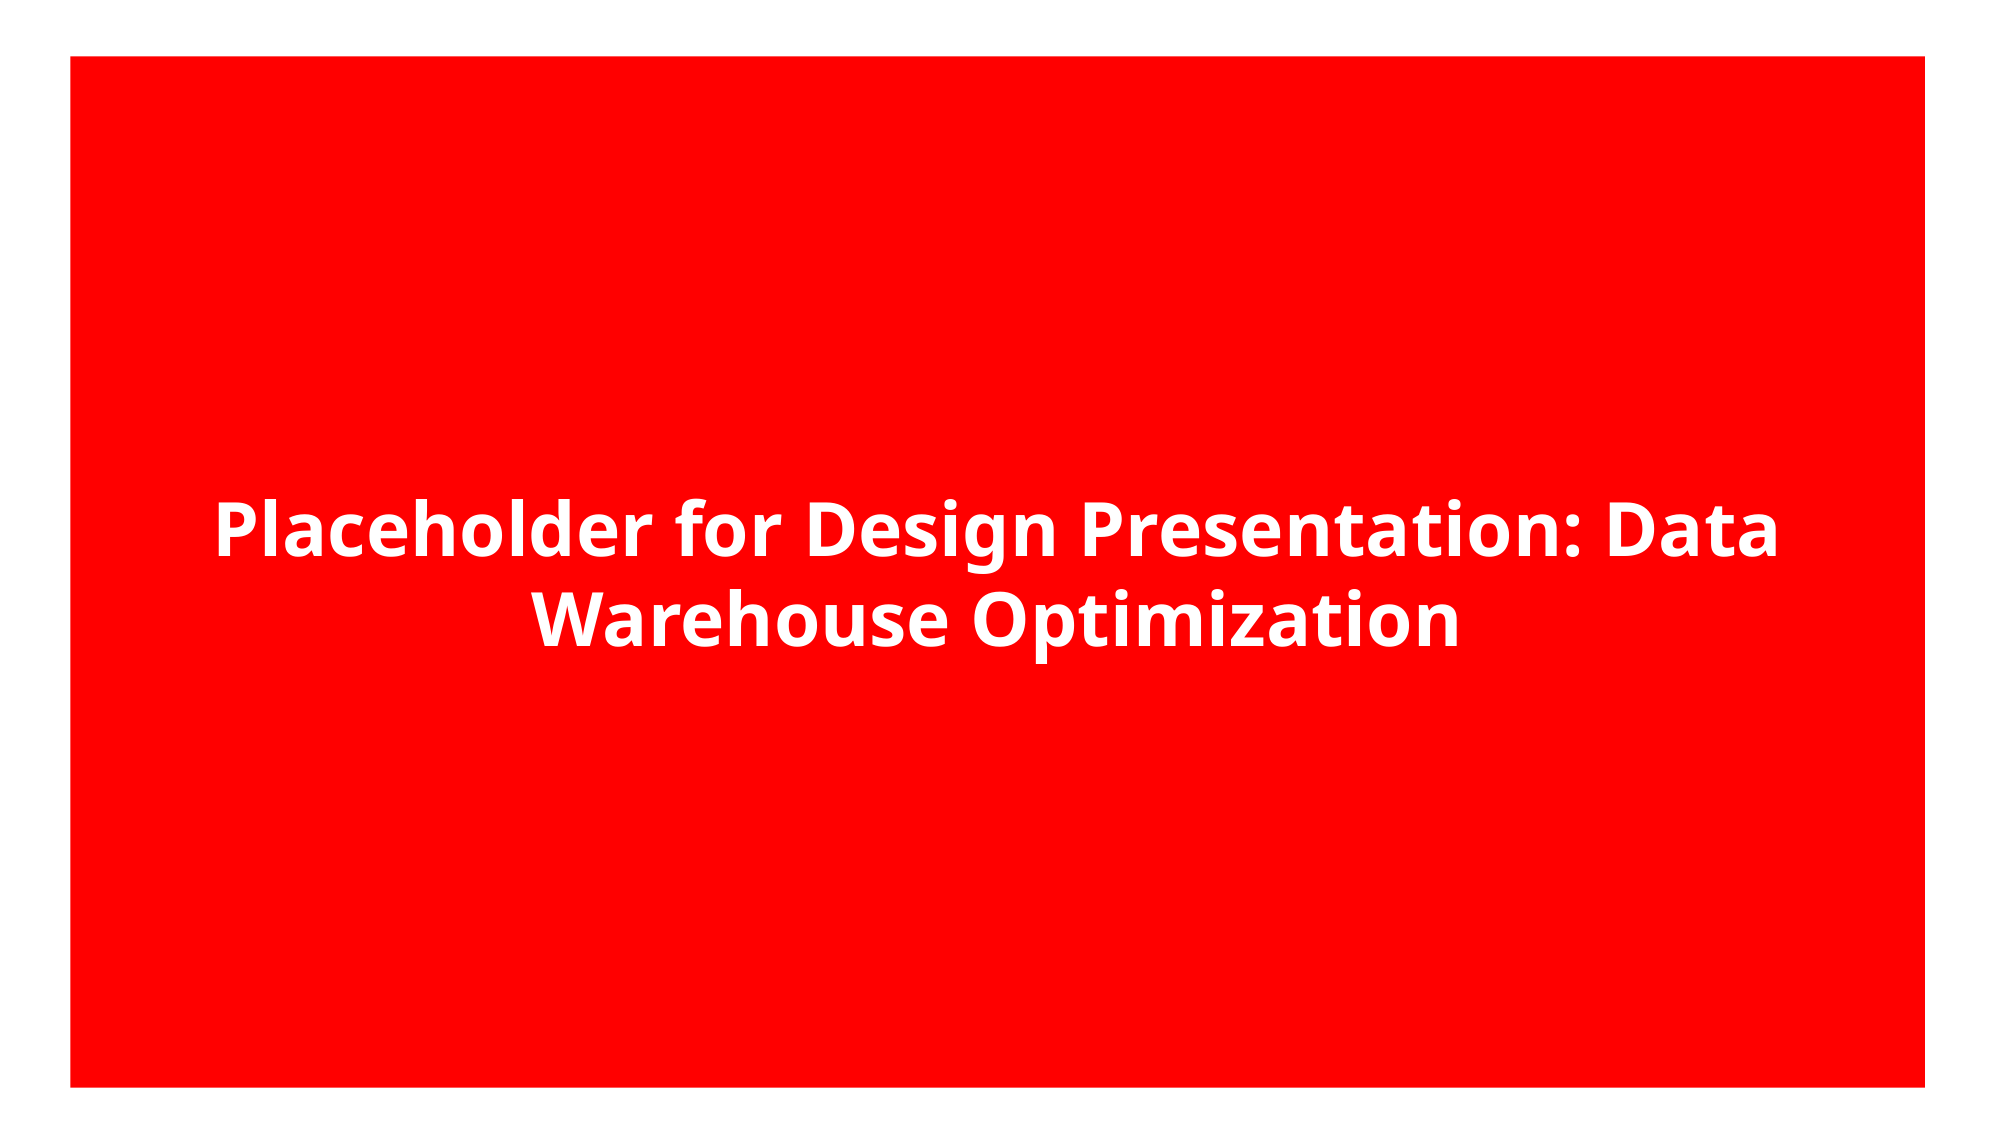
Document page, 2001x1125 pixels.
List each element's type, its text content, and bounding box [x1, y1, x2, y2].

text_box Placeholder for Design Presentation: Data Warehouse Optimization [70, 56, 1926, 1088]
